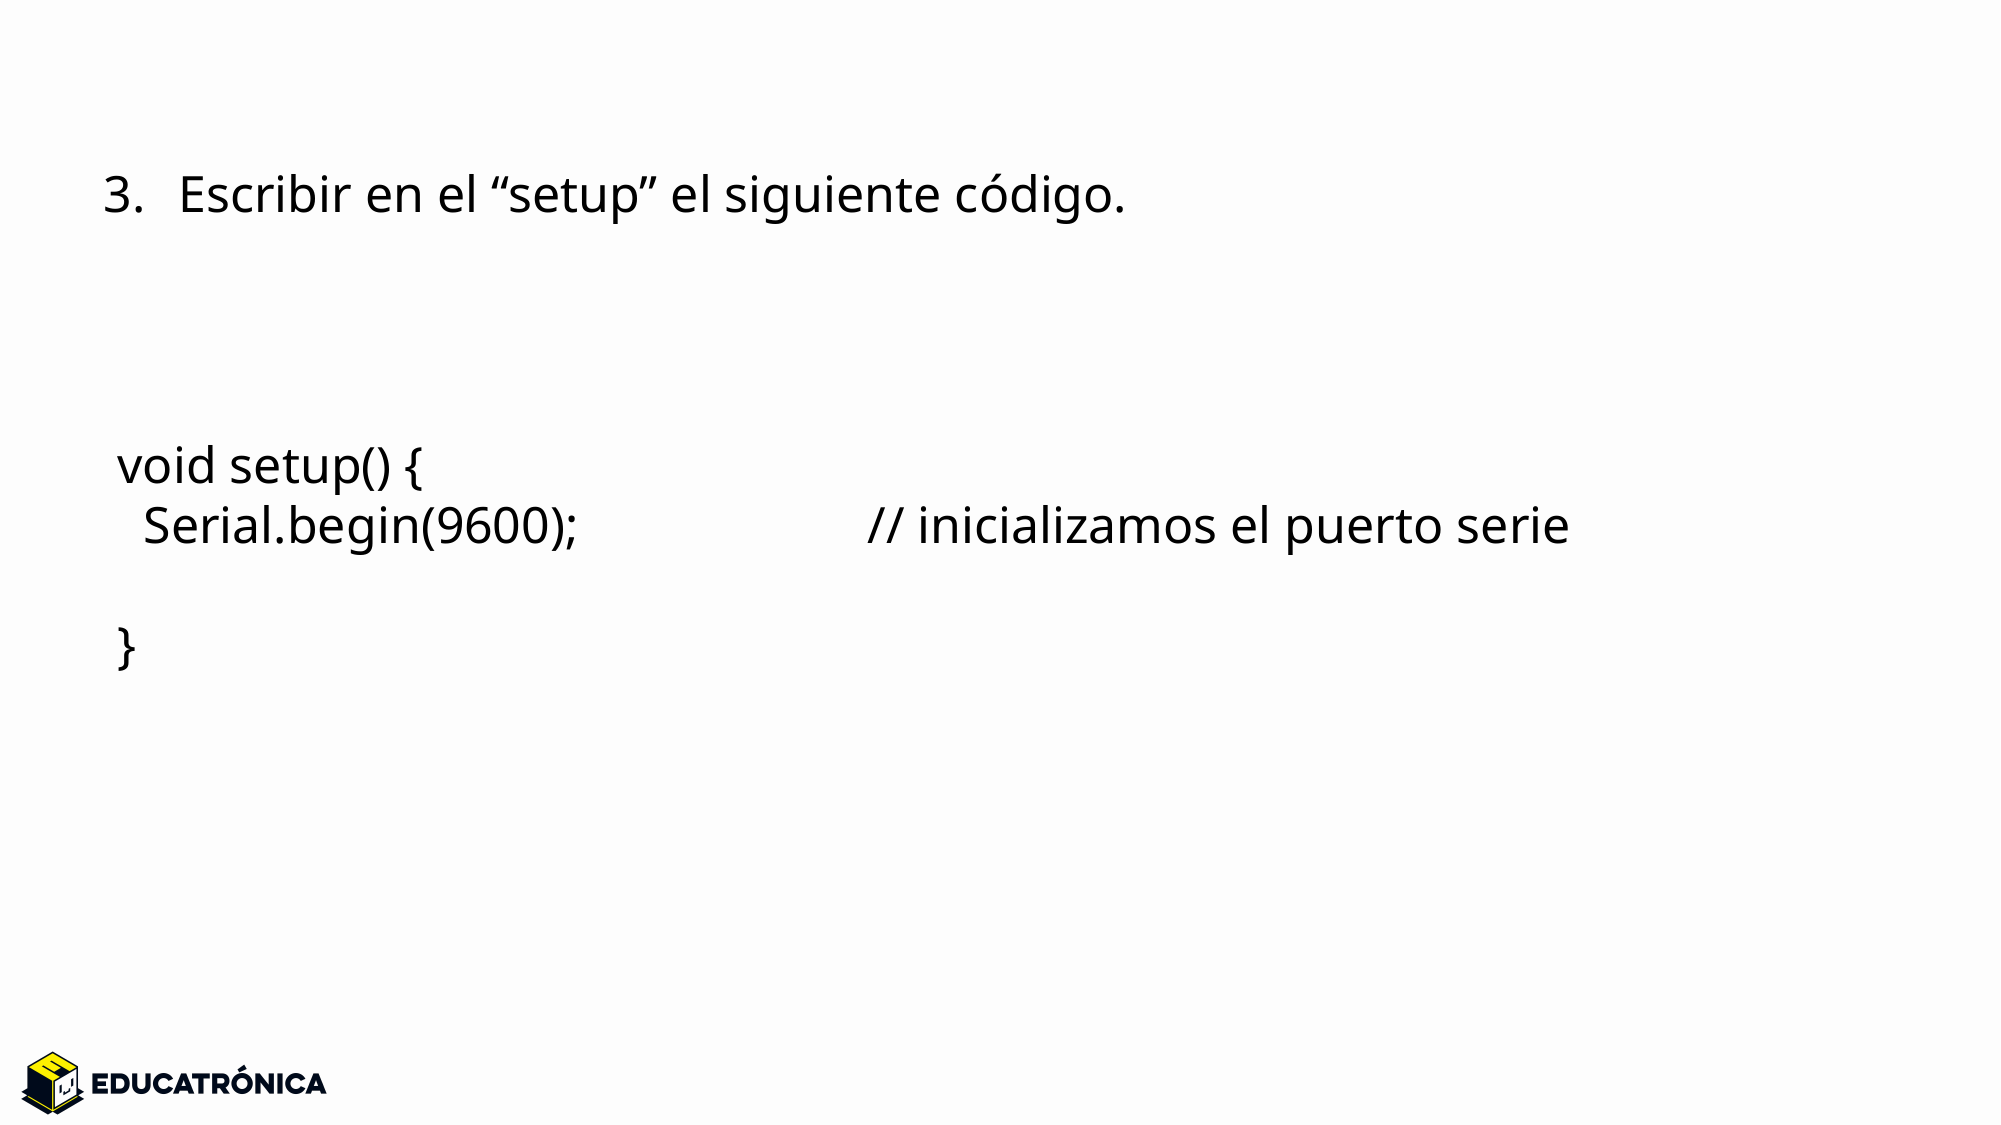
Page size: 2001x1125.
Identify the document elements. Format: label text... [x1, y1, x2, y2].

text_box void setup() { Serial.begin(9600); // inicializamos el puerto serie } [102, 426, 1898, 884]
list Escribir en el “setup” el siguiente código. [88, 162, 1912, 1037]
picture [19, 1048, 330, 1118]
